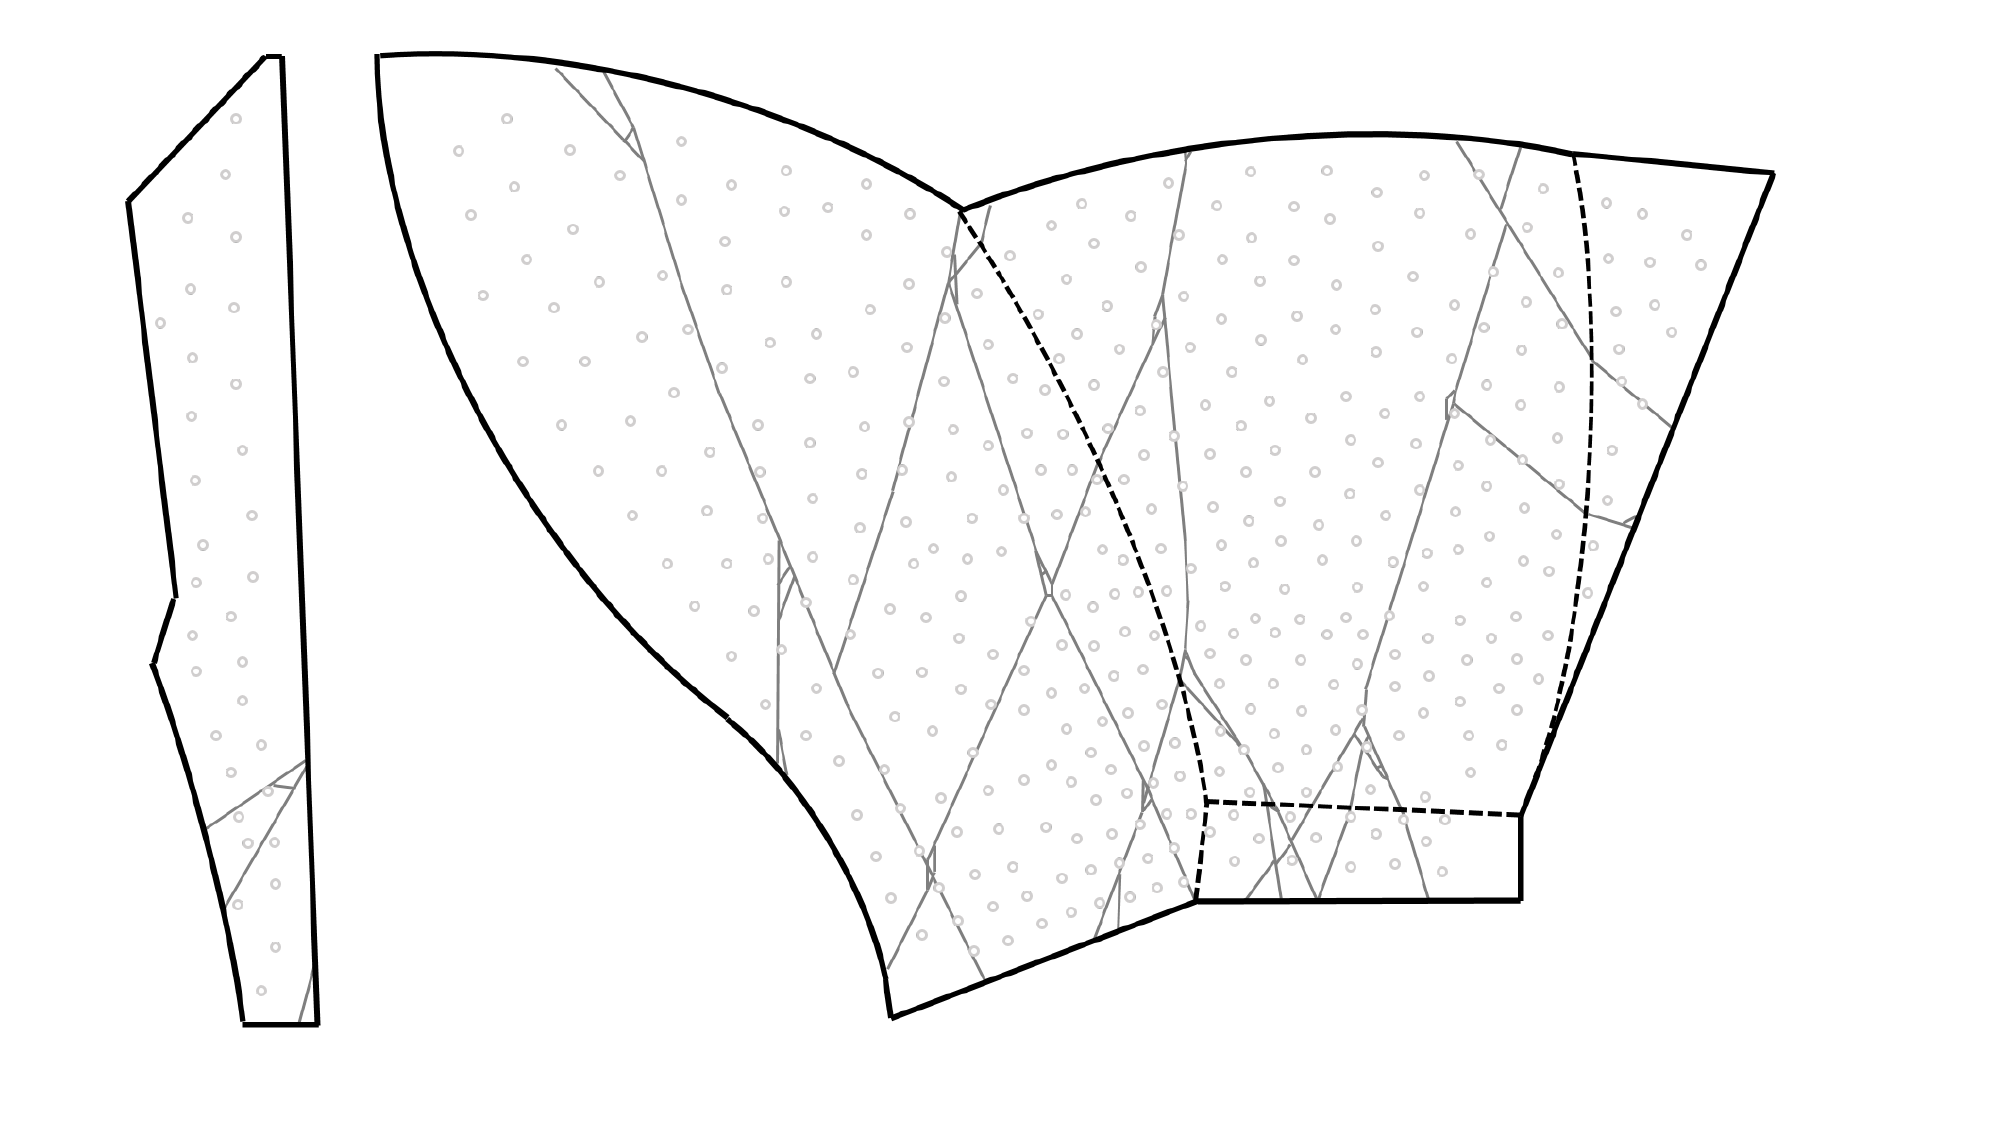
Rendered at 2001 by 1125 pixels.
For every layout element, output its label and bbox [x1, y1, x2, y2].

picture [125, 38, 1776, 1028]
